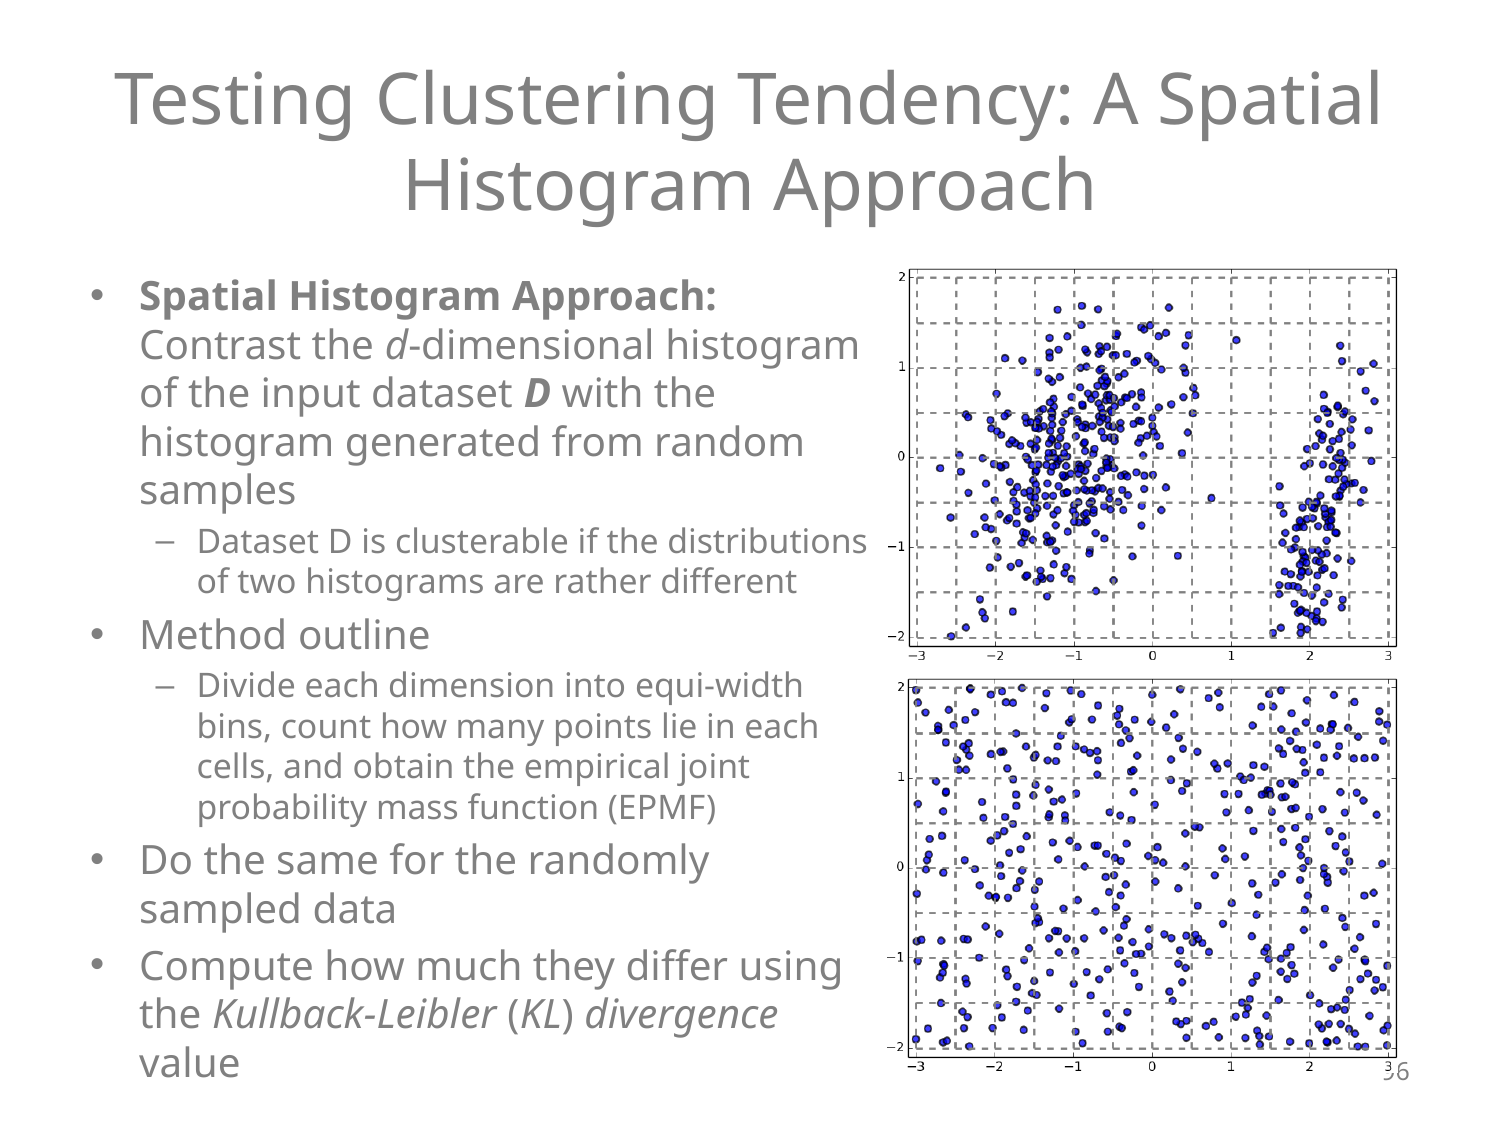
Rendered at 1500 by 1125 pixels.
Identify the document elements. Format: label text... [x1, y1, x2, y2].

title Testing Clustering Tendency: A Spatial Histogram Approach [75, 45, 1425, 233]
picture [887, 262, 1398, 664]
list Spatial Histogram Approach: Contrast the d-dimensional histogram of the input dataset D with the histogram generated from random samples Dataset D is clusterable if the distributions of two histograms are rather different Method outline Divide each dimension into equi-width bins, count how many points lie in each cells, and obtain the empirical joint probability mass function (EPMF) Do the same for the randomly sampled data Compute how much they differ using the Kullback-Leibler (KL) divergence value [75, 262, 889, 1103]
picture [887, 672, 1398, 1073]
slide_number 96 [1074, 1042, 1425, 1103]
